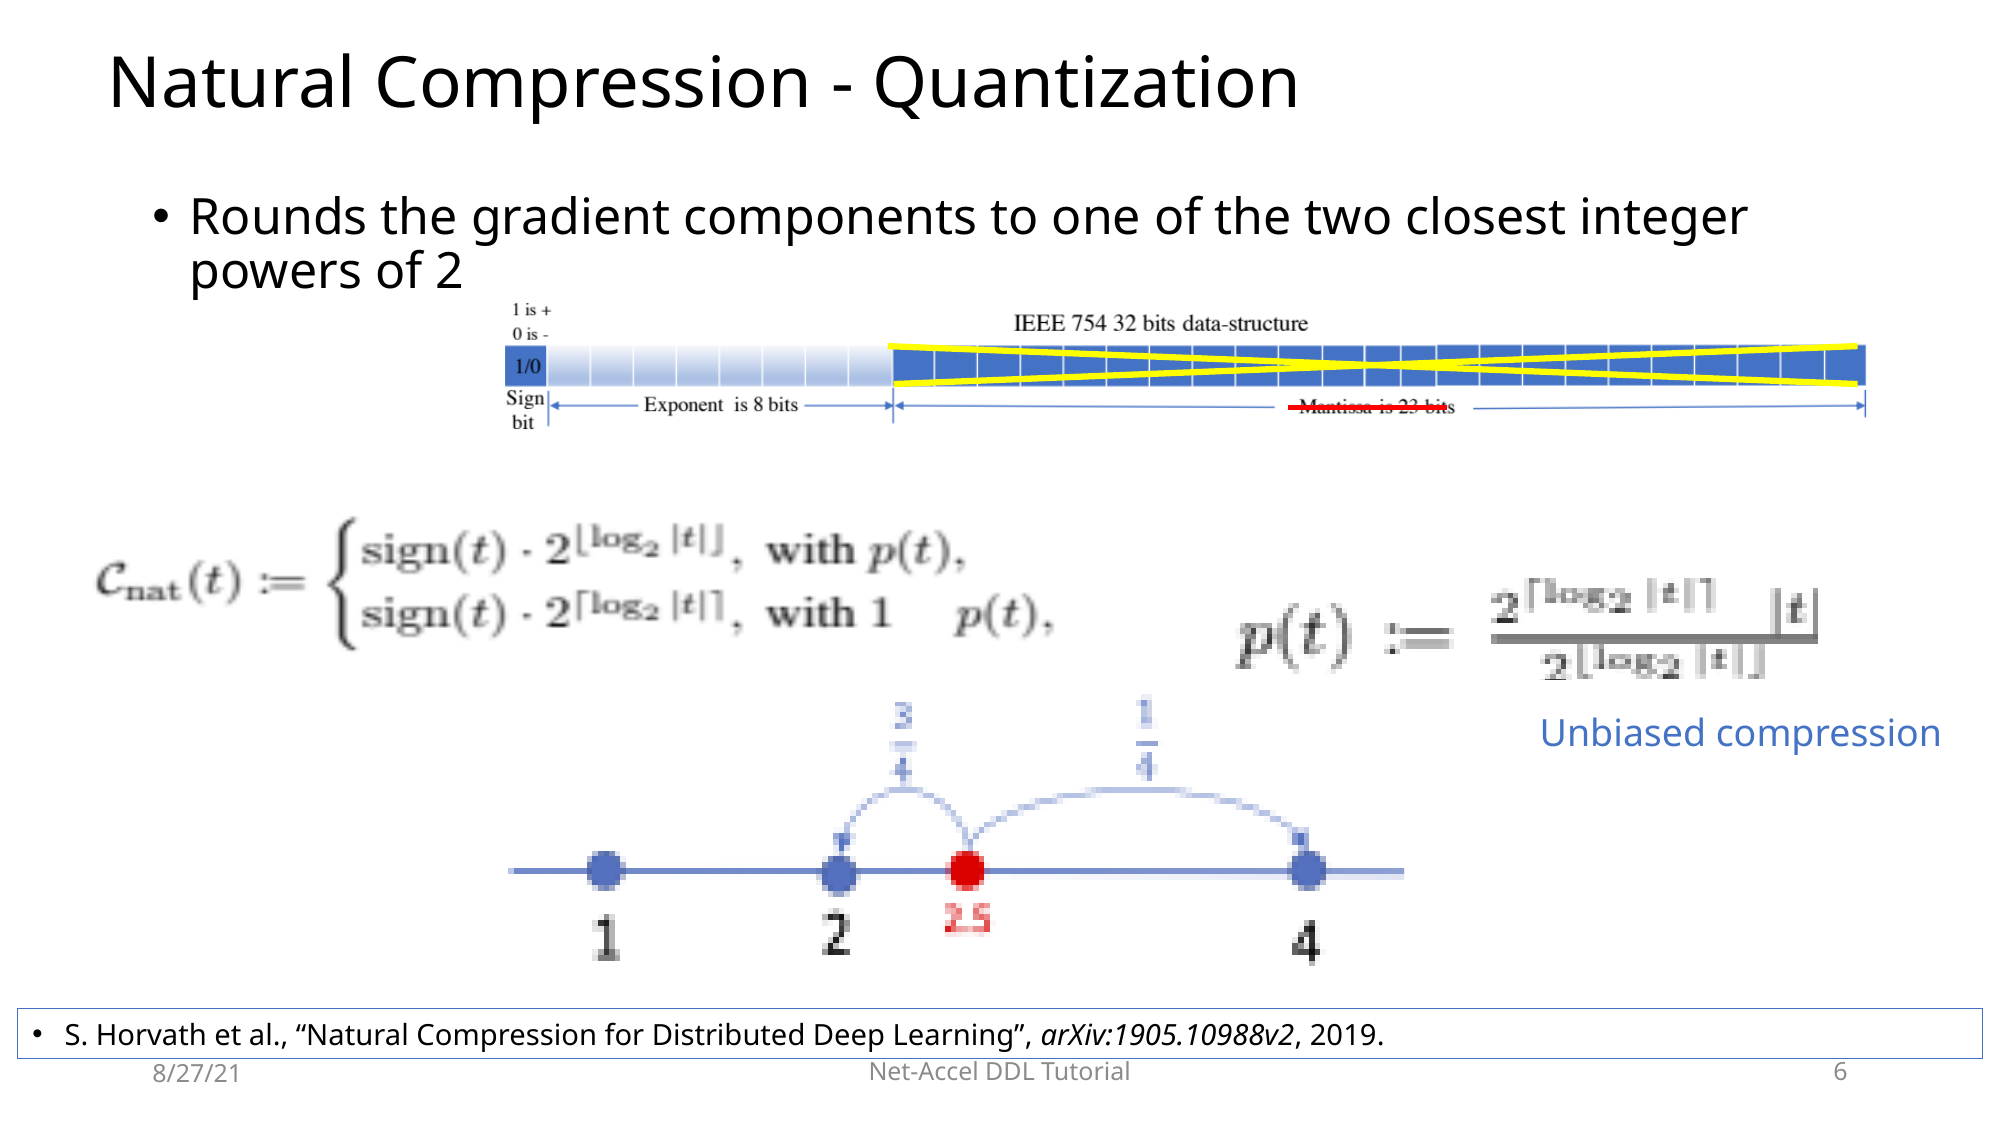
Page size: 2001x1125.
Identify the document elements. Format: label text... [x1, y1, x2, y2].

picture [49, 488, 1406, 978]
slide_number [137, 1042, 588, 1103]
text_box S. Horvath et al., “Natural Compression for Distributed Deep Learning”, arXiv:1905.10988v2, 2019. [17, 1008, 1983, 1059]
text_box Unbiased compression [1524, 701, 1958, 761]
footer Net-Accel DDL Tutorial [662, 1042, 1338, 1103]
title Natural Compression - Quantization [93, 39, 1863, 132]
picture [1235, 563, 1818, 680]
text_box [504, 293, 1873, 431]
slide_number 95 [1412, 1042, 1863, 1103]
list Rounds the gradient components to one of the two closest integer powers of 2 [137, 184, 1863, 372]
